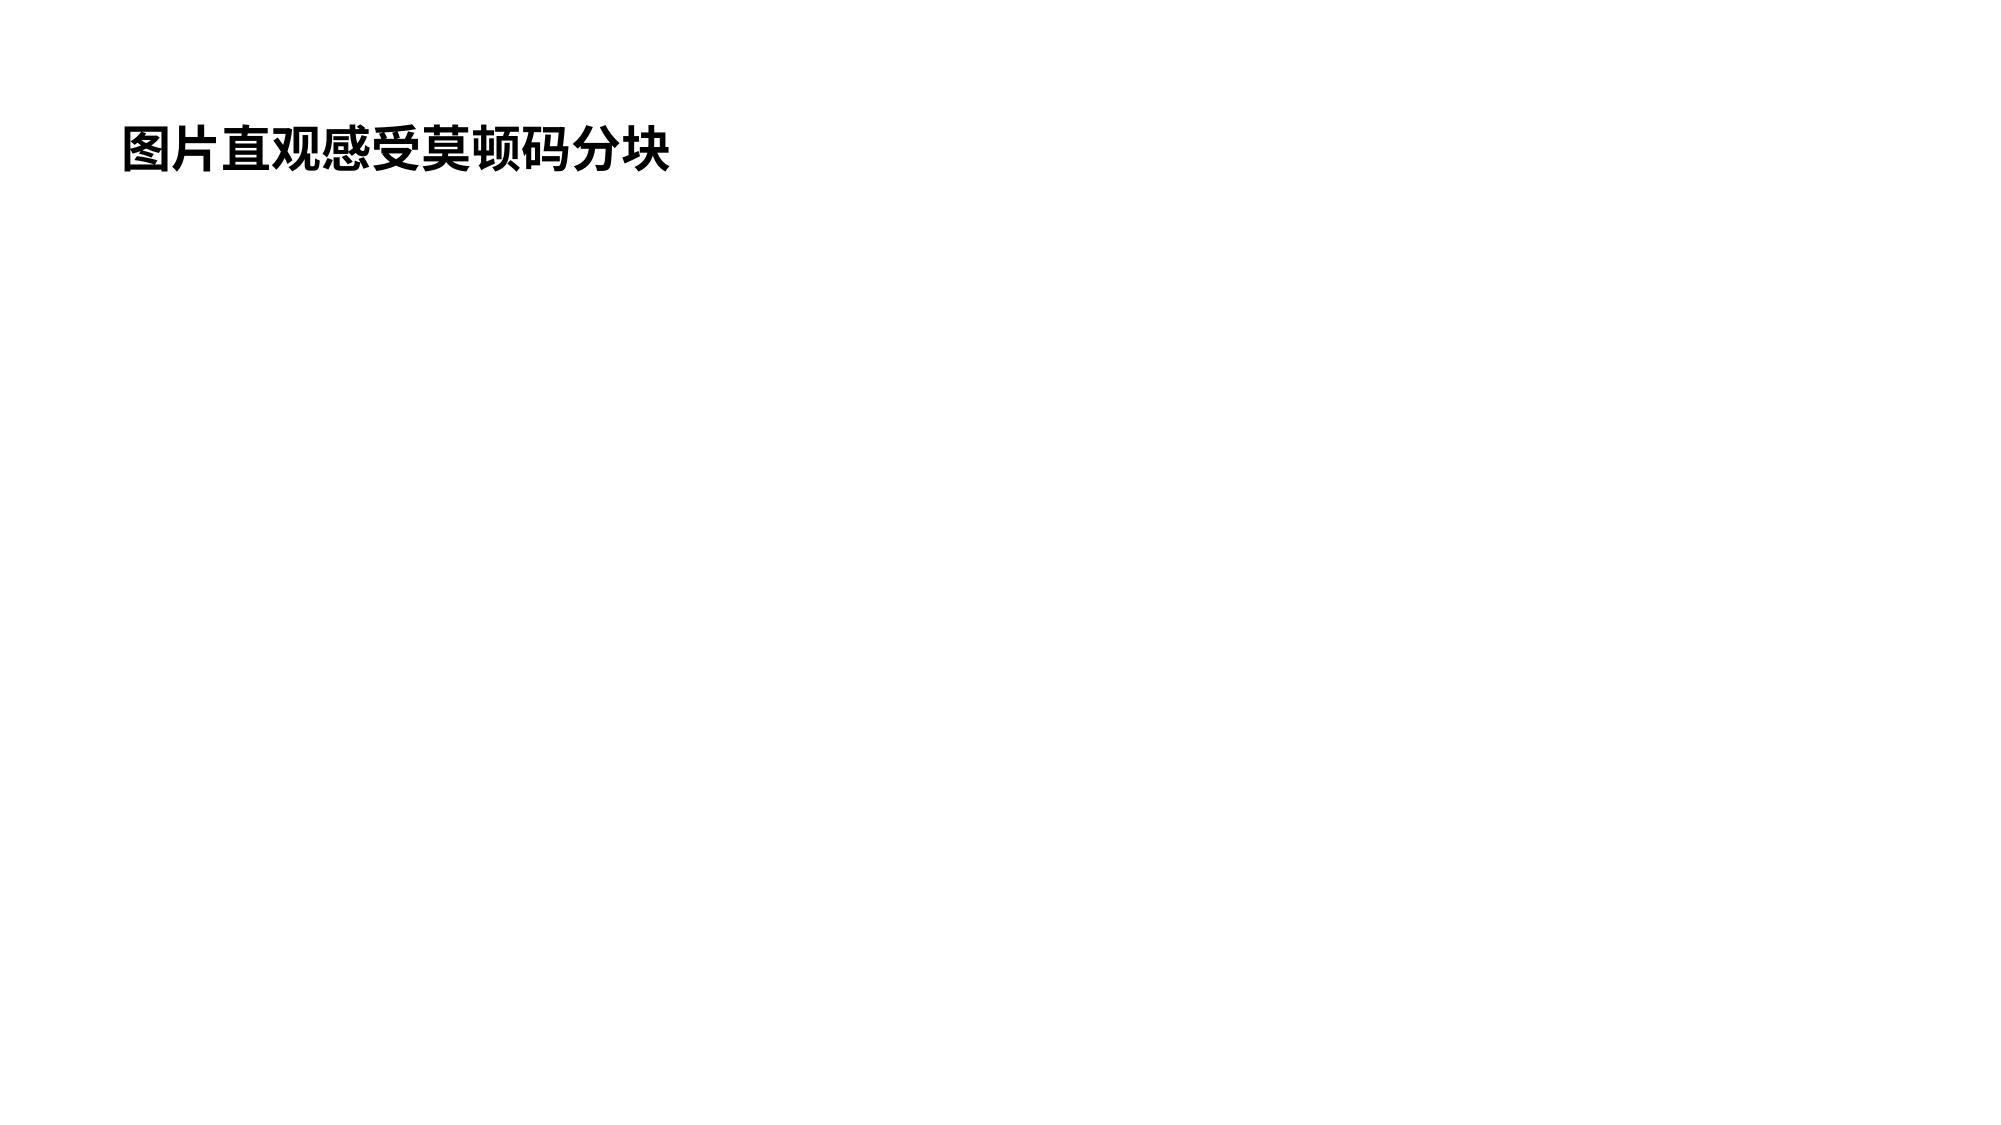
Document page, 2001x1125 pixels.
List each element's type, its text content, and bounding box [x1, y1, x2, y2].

title 图片直观感受莫顿码分块 [106, 42, 1832, 260]
